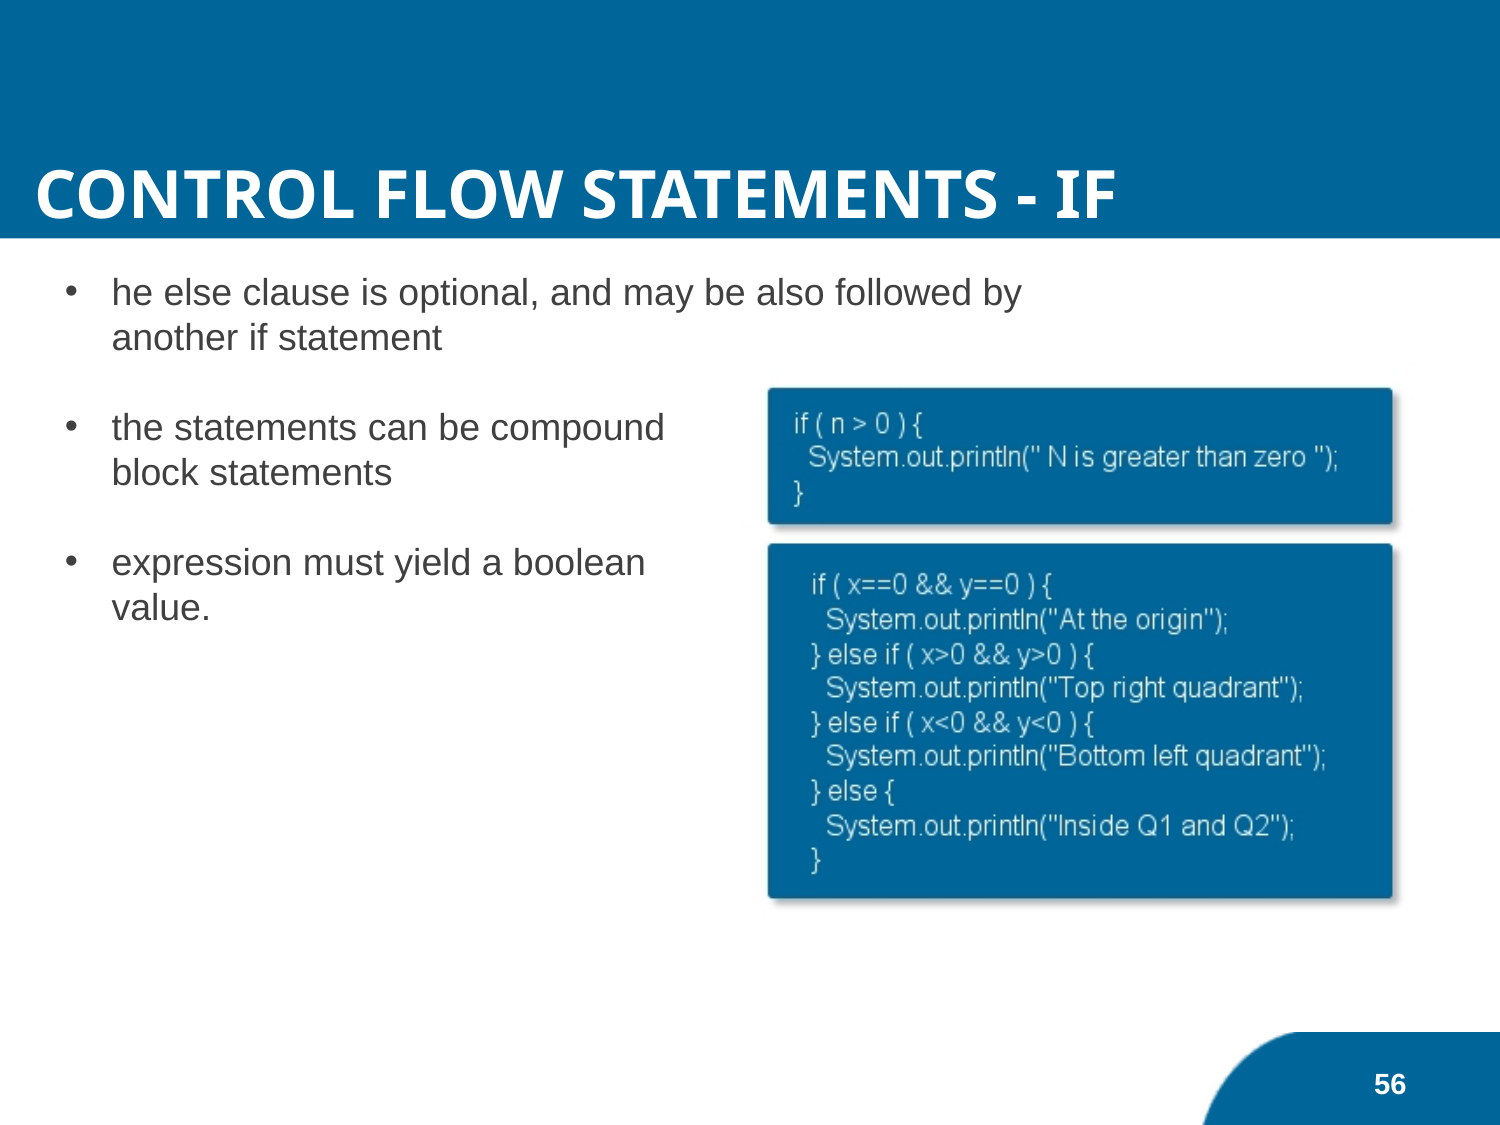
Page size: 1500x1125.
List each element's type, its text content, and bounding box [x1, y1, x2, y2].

picture [1199, 1032, 1295, 1125]
slide_number 56 [1327, 1065, 1407, 1125]
picture [741, 362, 1419, 926]
list Control Flow Statements - if [0, 0, 1500, 239]
text_box he else clause is optional, and may be also followed by another if statement the statements can be compound block statements expression must yield a boolean value. [50, 260, 1438, 636]
